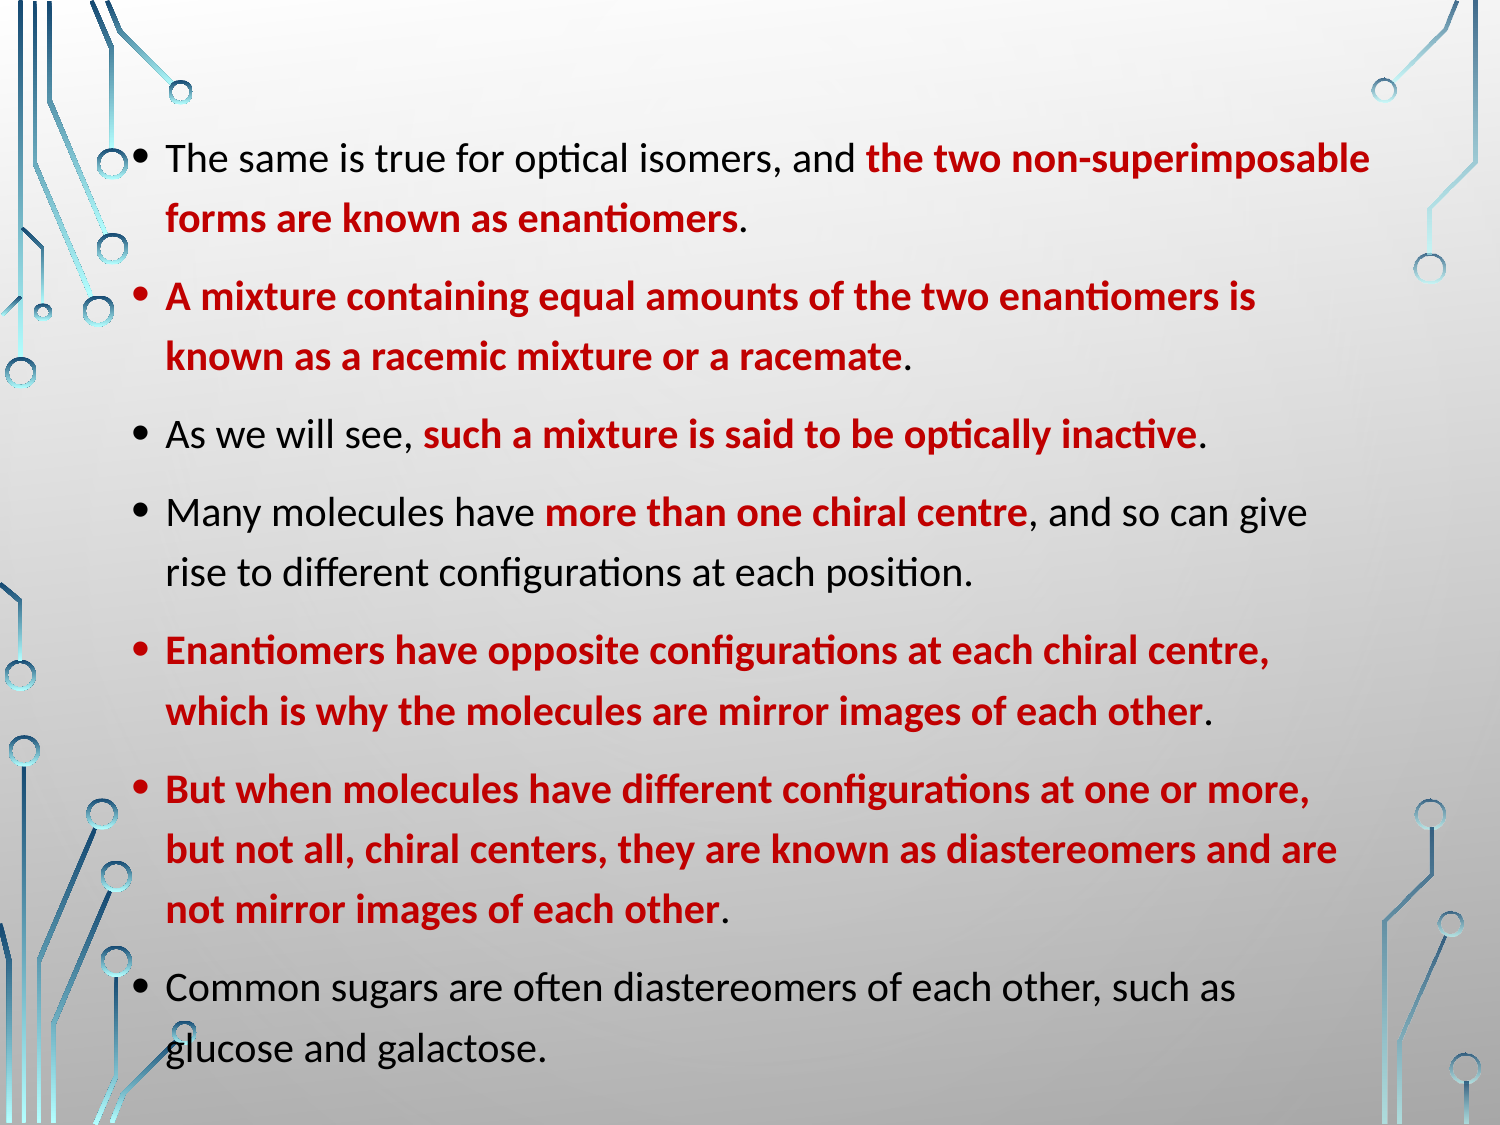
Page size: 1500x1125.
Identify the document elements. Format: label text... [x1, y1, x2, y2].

list The same is true for optical isomers, and the two non-superimposable forms are known as enantiomers. A mixture containing equal amounts of the two enantiomers is known as a racemic mixture or a racemate. As we will see, such a mixture is said to be optically inactive. Many molecules have more than one chiral centre, and so can give rise to different configurations at each position. Enantiomers have opposite configurations at each chiral centre, which is why the molecules are mirror images of each other. But when molecules have different configurations at one or more, but not all, chiral centers, they are known as diastereomers and are not mirror images of each other. Common sugars are often diastereomers of each other, such as glucose and galactose. [116, 112, 1389, 1088]
